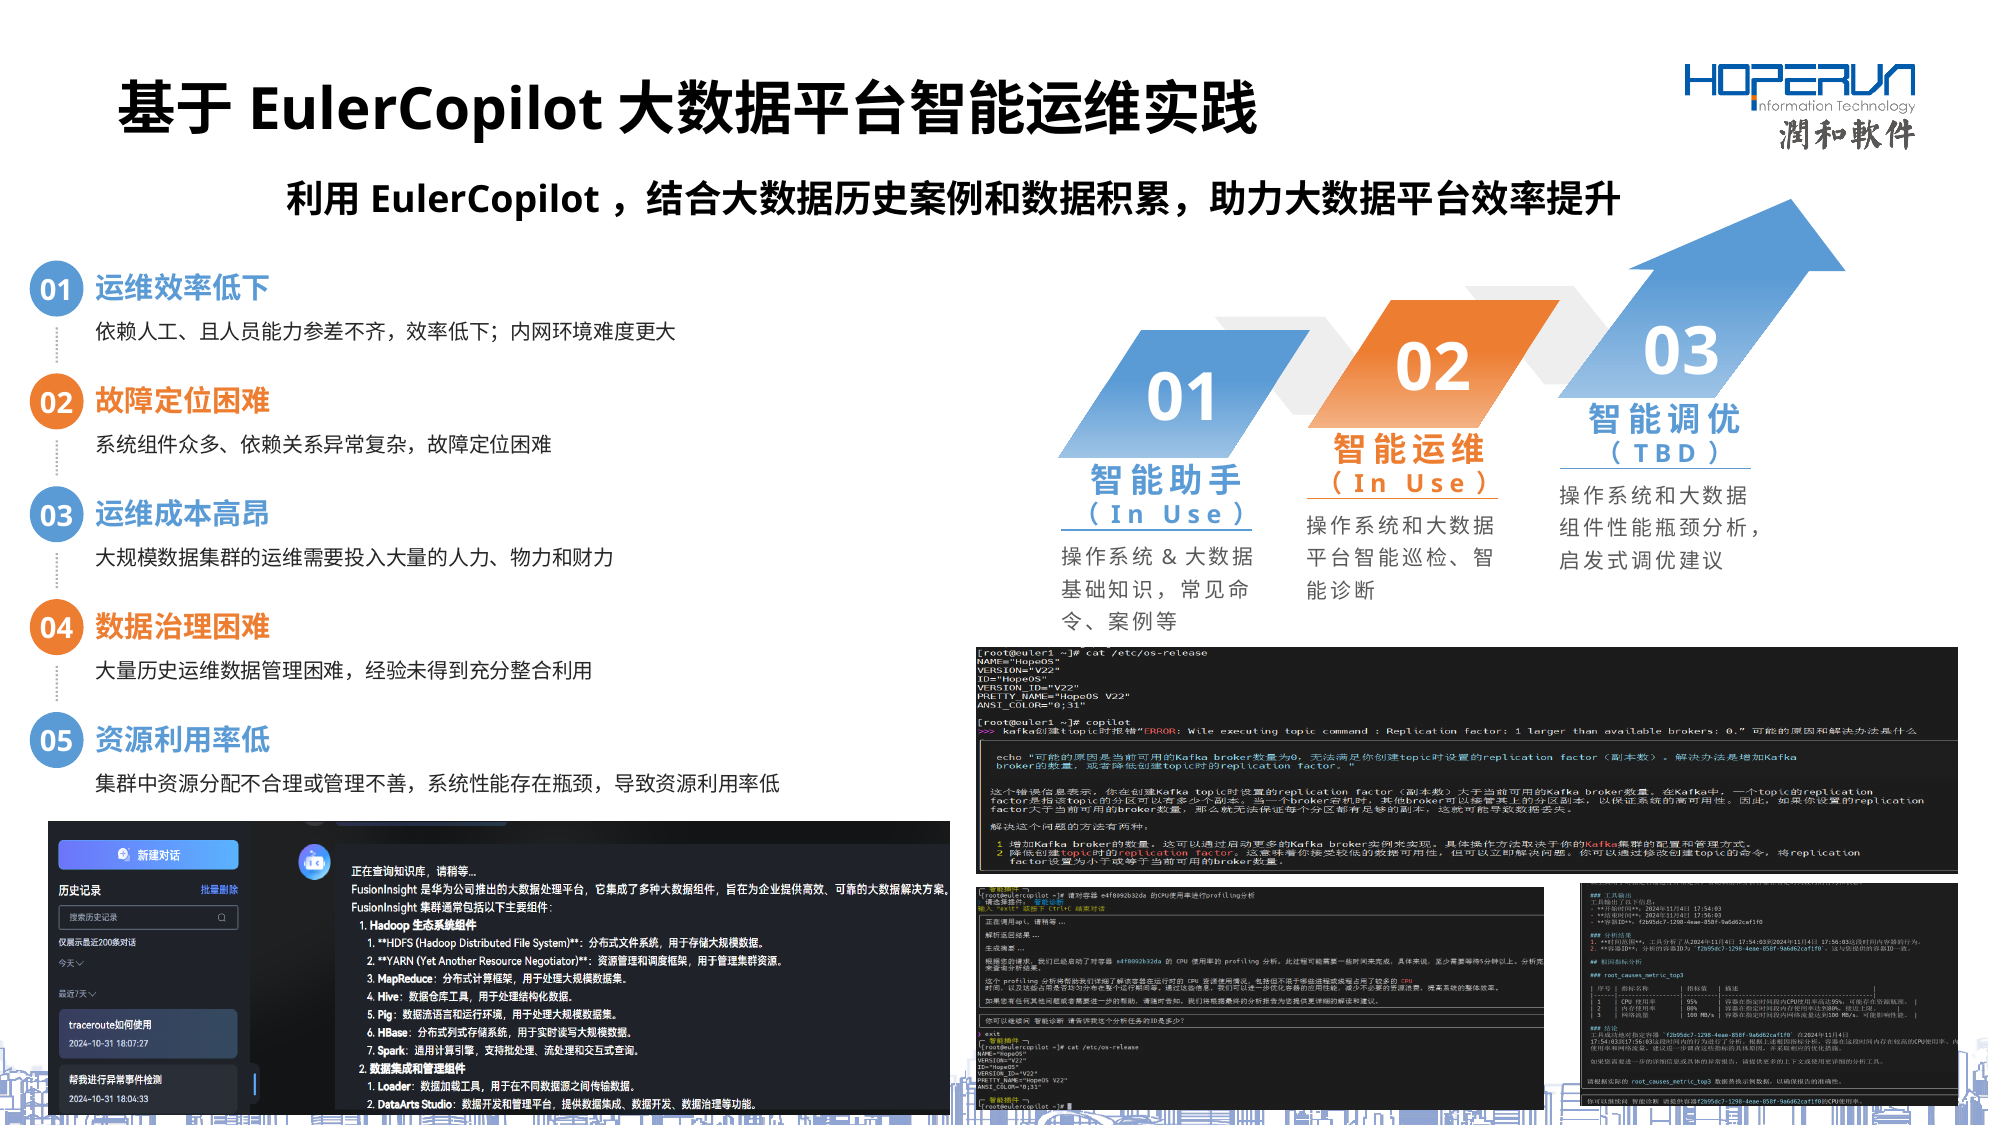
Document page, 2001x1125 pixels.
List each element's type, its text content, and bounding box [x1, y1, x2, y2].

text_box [1058, 198, 1846, 648]
text_box 利用EulerCopilot，结合大数据历史案例和数据积累，助力大数据平台效率提升 [48, 167, 1860, 228]
text_box 基于EulerCopilot大数据平台智能运维实践 [117, 71, 1492, 142]
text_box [29, 260, 860, 822]
picture [0, 821, 2000, 1125]
picture [976, 647, 1958, 874]
picture [1685, 64, 1915, 150]
